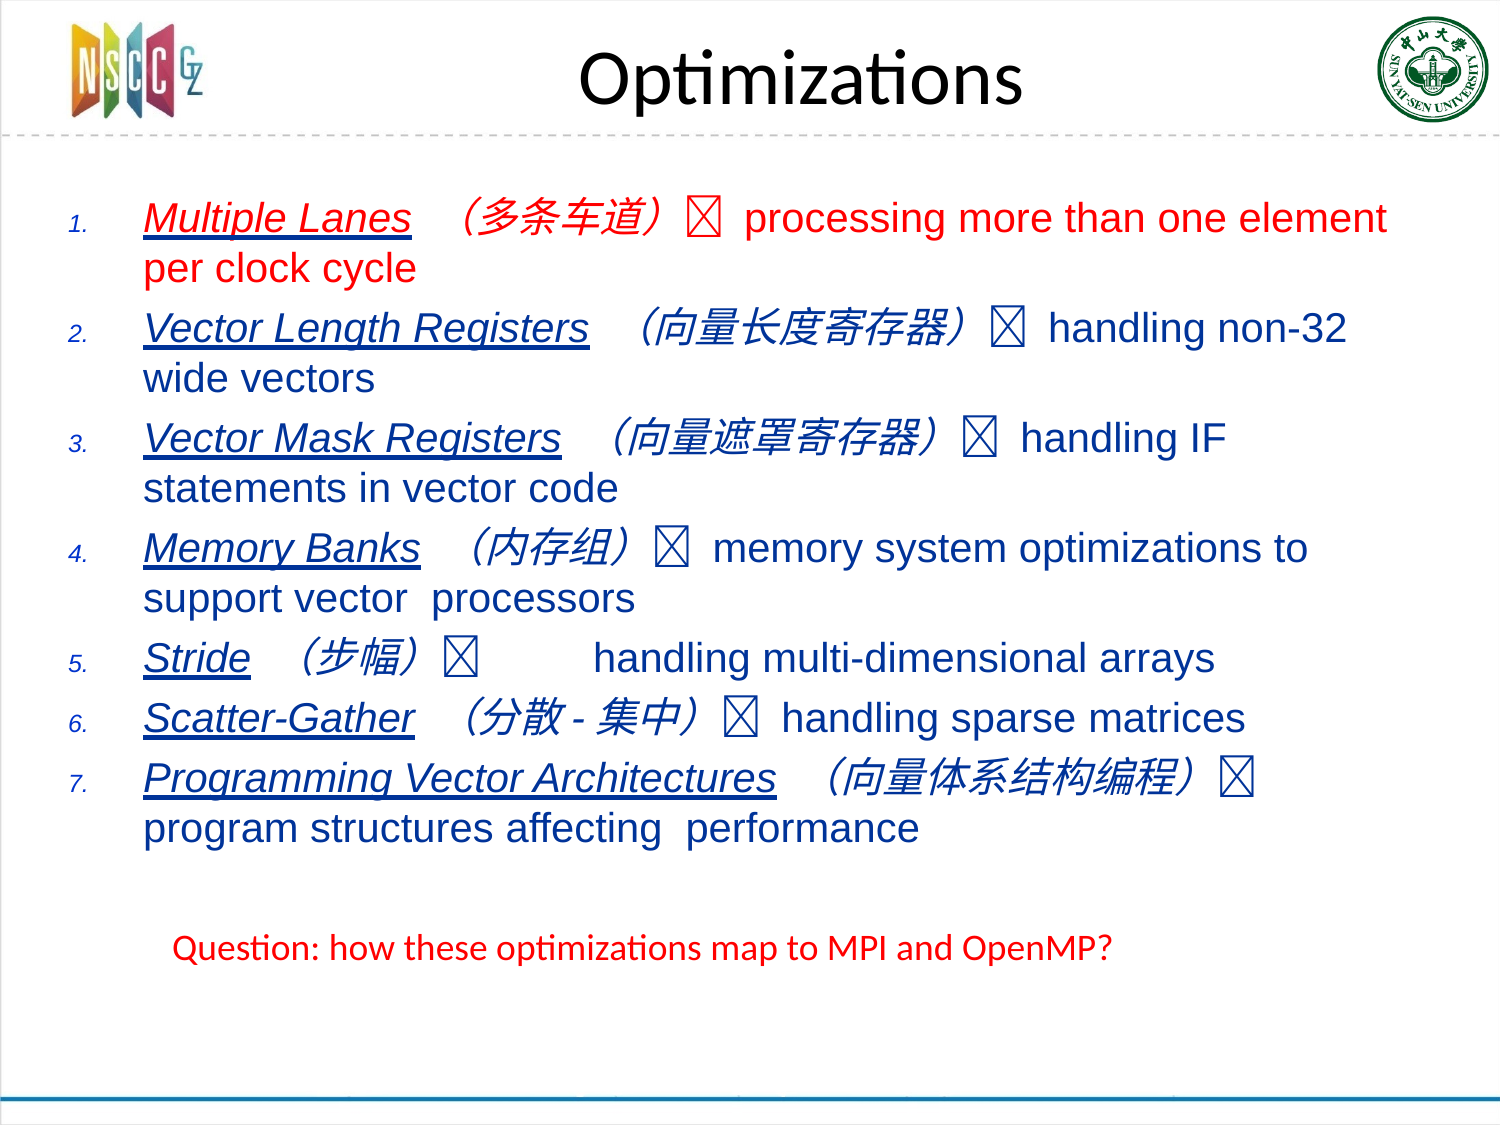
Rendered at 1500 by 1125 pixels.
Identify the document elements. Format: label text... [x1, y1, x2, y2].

text_box Multiple Lanes （多条车道） processing more than one element per clock cycle Vector Length Registers （向量长度寄存器） handling non-32 wide vectors Vector Mask Registers （向量遮罩寄存器） handling IF statements in vector code Memory Banks （内存组） memory system optimizations to support vector processors Stride （步幅） handling multi-dimensional arrays Scatter-Gather （分散-集中） handling sparse matrices Programming Vector Architectures （向量体系结构编程） program structures affecting performance [66, 178, 1415, 852]
title Optimizations [488, 0, 1113, 167]
picture [0, 0, 1500, 1125]
text_box Question: how these optimizations map to MPI and OpenMP? [157, 915, 1130, 976]
